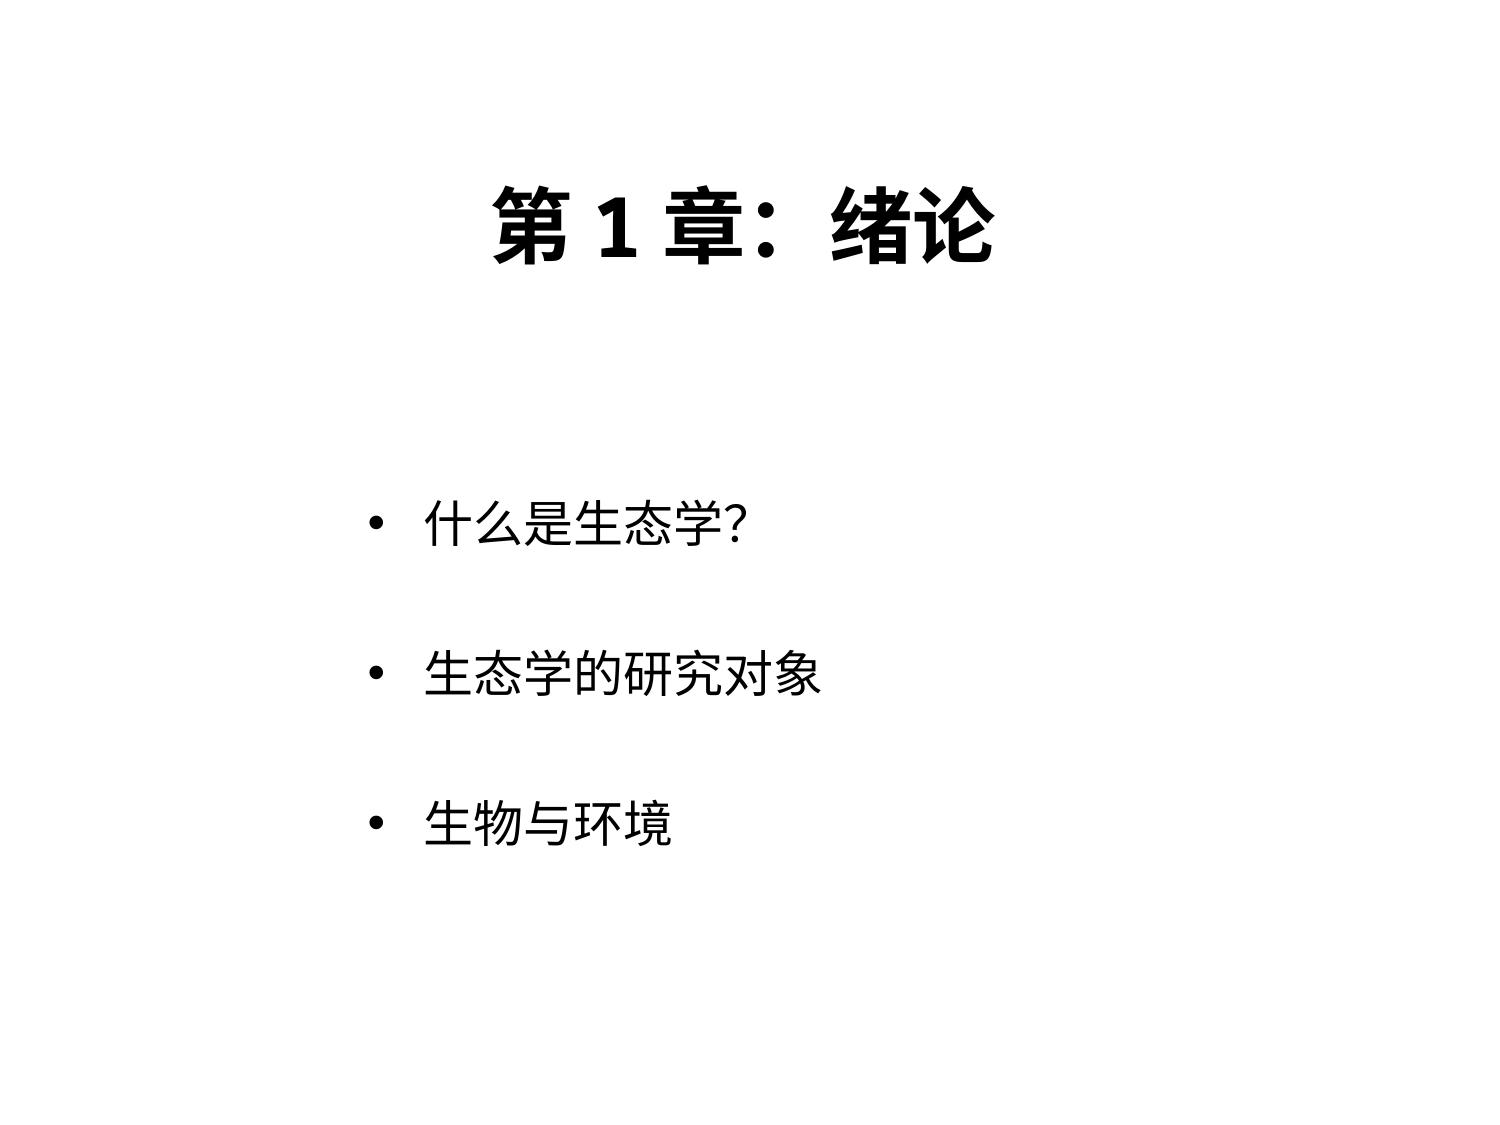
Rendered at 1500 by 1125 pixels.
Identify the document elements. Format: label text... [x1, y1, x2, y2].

text_box 第1章：绪论 [352, 166, 1133, 282]
text_box 什么是生态学？ 生态学的研究对象 生物与环境 [352, 395, 1074, 860]
